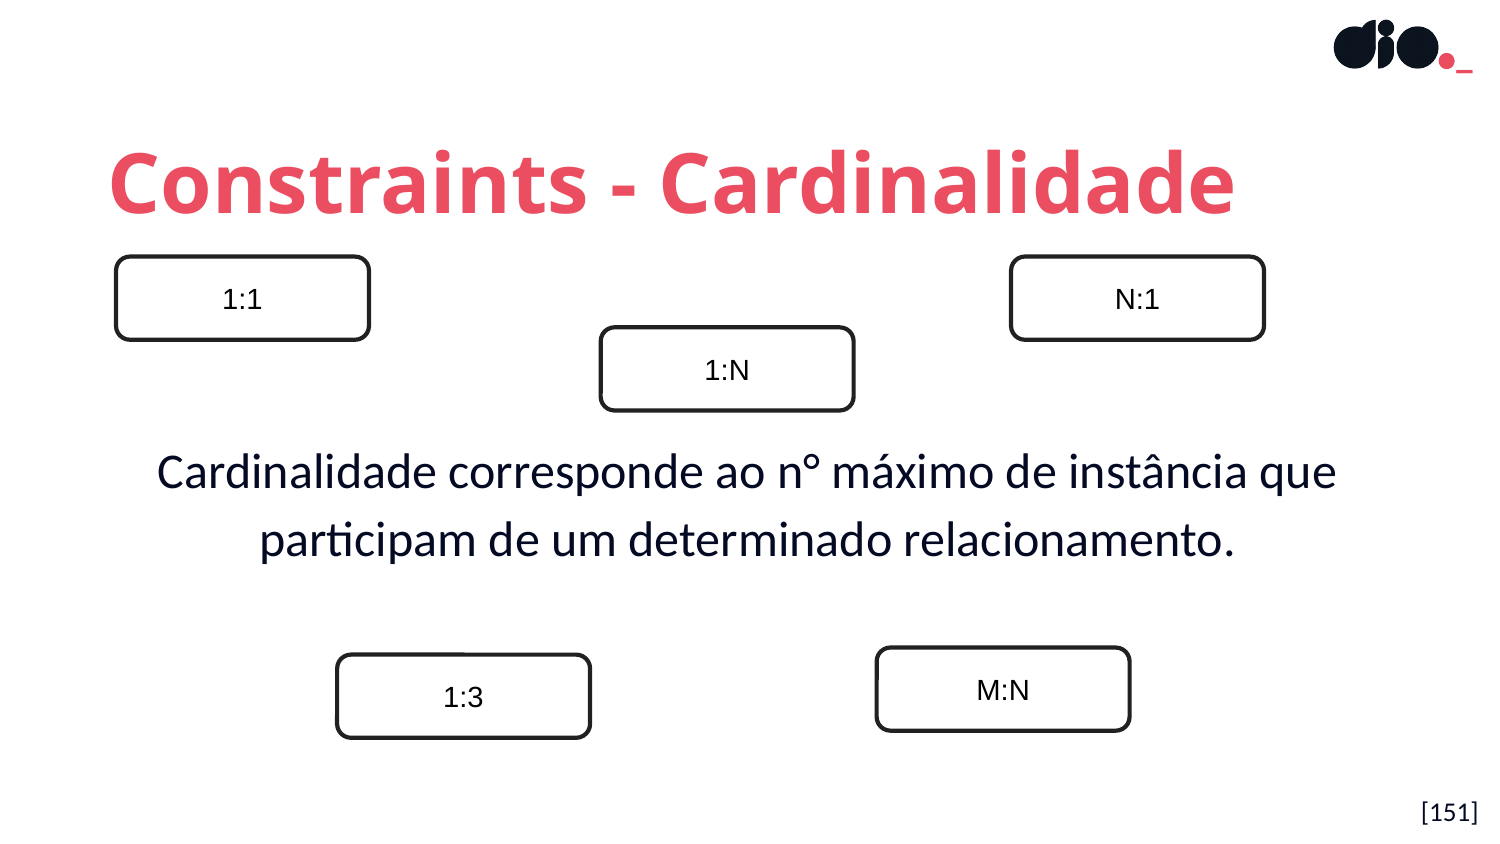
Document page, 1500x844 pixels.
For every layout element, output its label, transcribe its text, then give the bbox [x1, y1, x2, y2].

text_box N:1 [1008, 254, 1267, 342]
text_box Cardinalidade corresponde ao n° máximo de instância que participam de um determinado relacionamento. [92, 242, 1403, 755]
picture [1333, 19, 1473, 74]
slide_number [151] [1403, 779, 1494, 844]
text_box 1:1 [113, 254, 372, 342]
text_box 1:N [598, 325, 856, 413]
text_box M:N [874, 645, 1132, 733]
text_box Constraints - Cardinalidade [92, 104, 1408, 243]
text_box 1:3 [334, 652, 593, 740]
